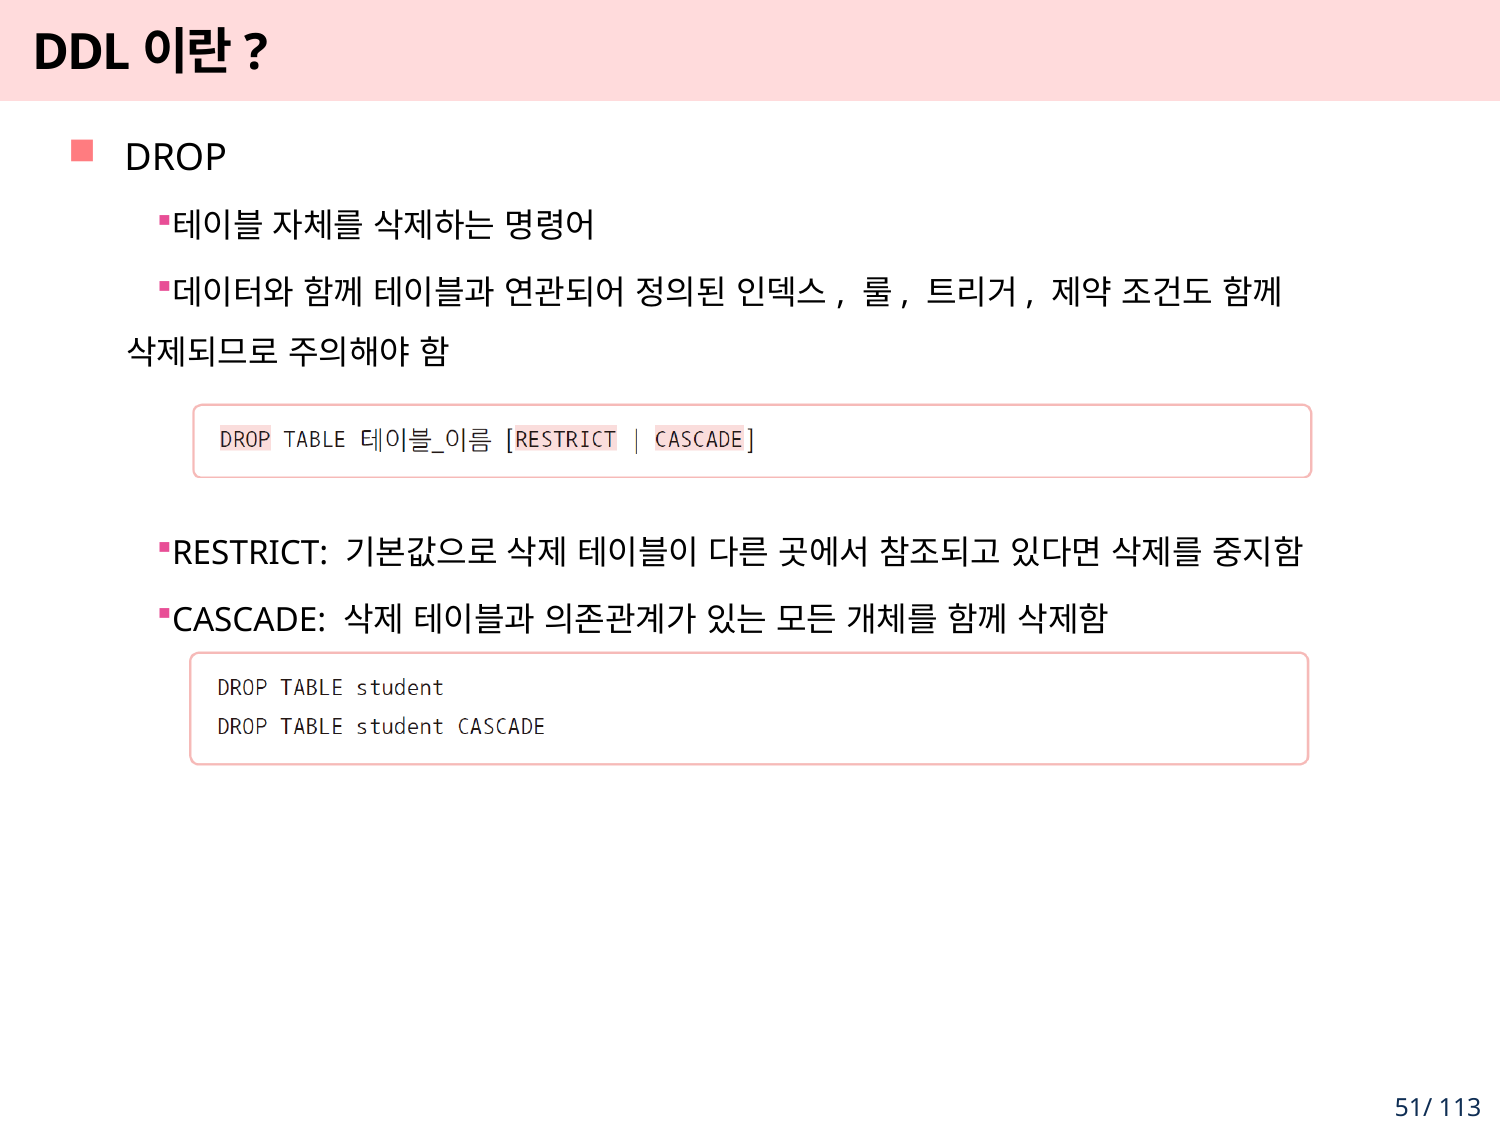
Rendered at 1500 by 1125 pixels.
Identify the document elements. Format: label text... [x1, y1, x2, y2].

picture [185, 644, 1315, 769]
list DROP 테이블 자체를 삭제하는 명령어 데이터와 함께 테이블과 연관되어 정의된 인덱스, 룰, 트리거, 제약 조건도 함께 삭제되므로 주의해야 함 RESTRICT: 기본값으로 삭제 테이블이 다른 곳에서 참조되고 있다면 삭제를 중지함 CASCADE: 삭제 테이블과 의존관계가 있는 모든 개체를 함께 삭제함 [53, 125, 1425, 1005]
picture [184, 396, 1316, 479]
title DDL이란? [17, 10, 1295, 89]
